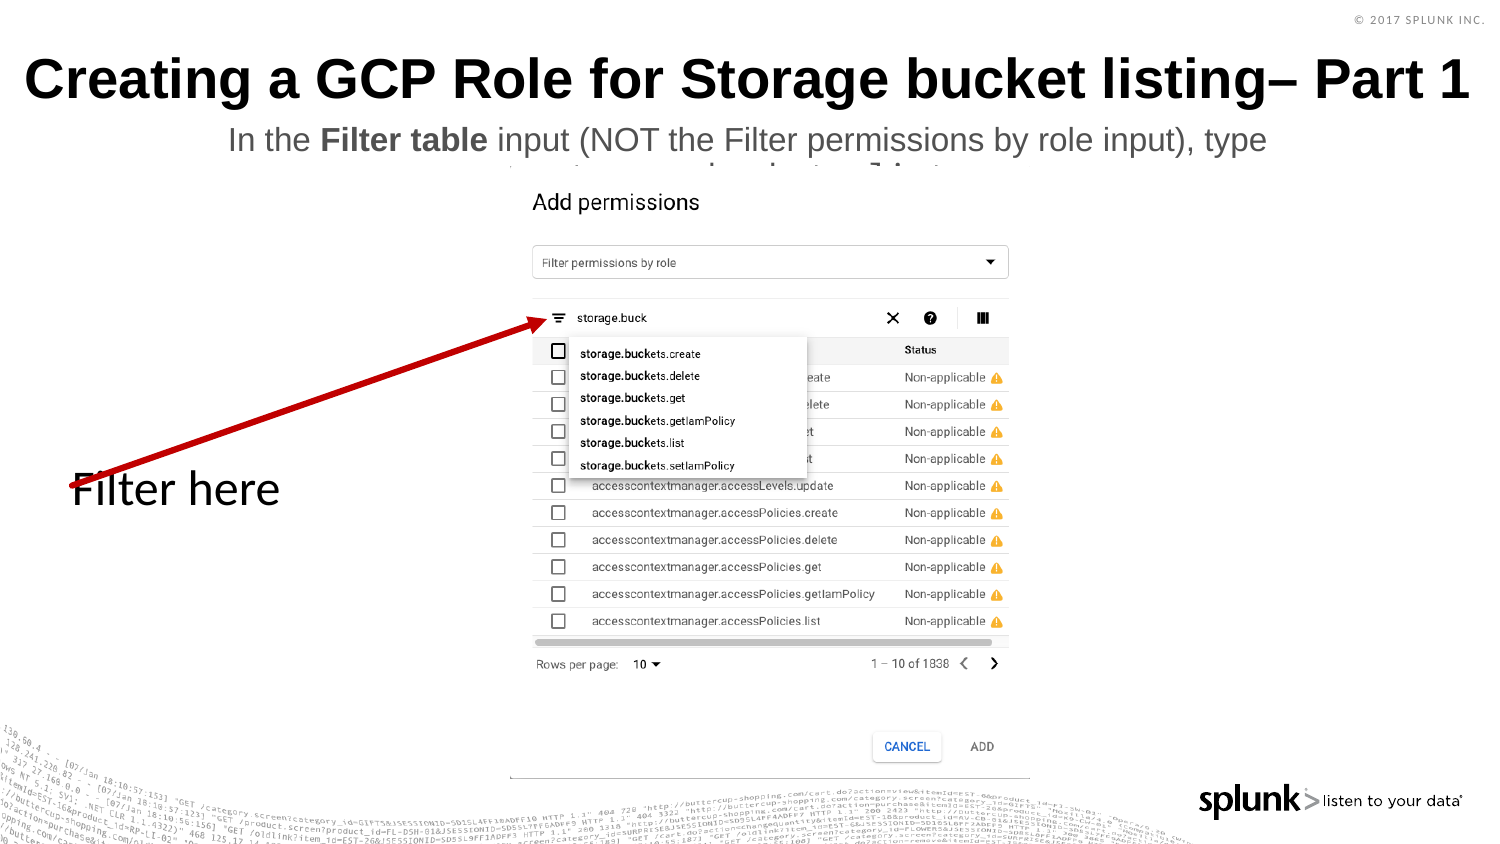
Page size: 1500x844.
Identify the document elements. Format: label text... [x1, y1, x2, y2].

title Creating a GCP Role for Storage bucket listing– Part 1 [0, 38, 1500, 94]
picture [0, 94, 1500, 844]
subtitle In the Filter table input (NOT the Filter permissions by role input), type storage.buckets.list [35, 122, 1461, 167]
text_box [291, 319, 548, 486]
text_box Filter here [71, 455, 292, 516]
picture [0, 0, 1500, 38]
